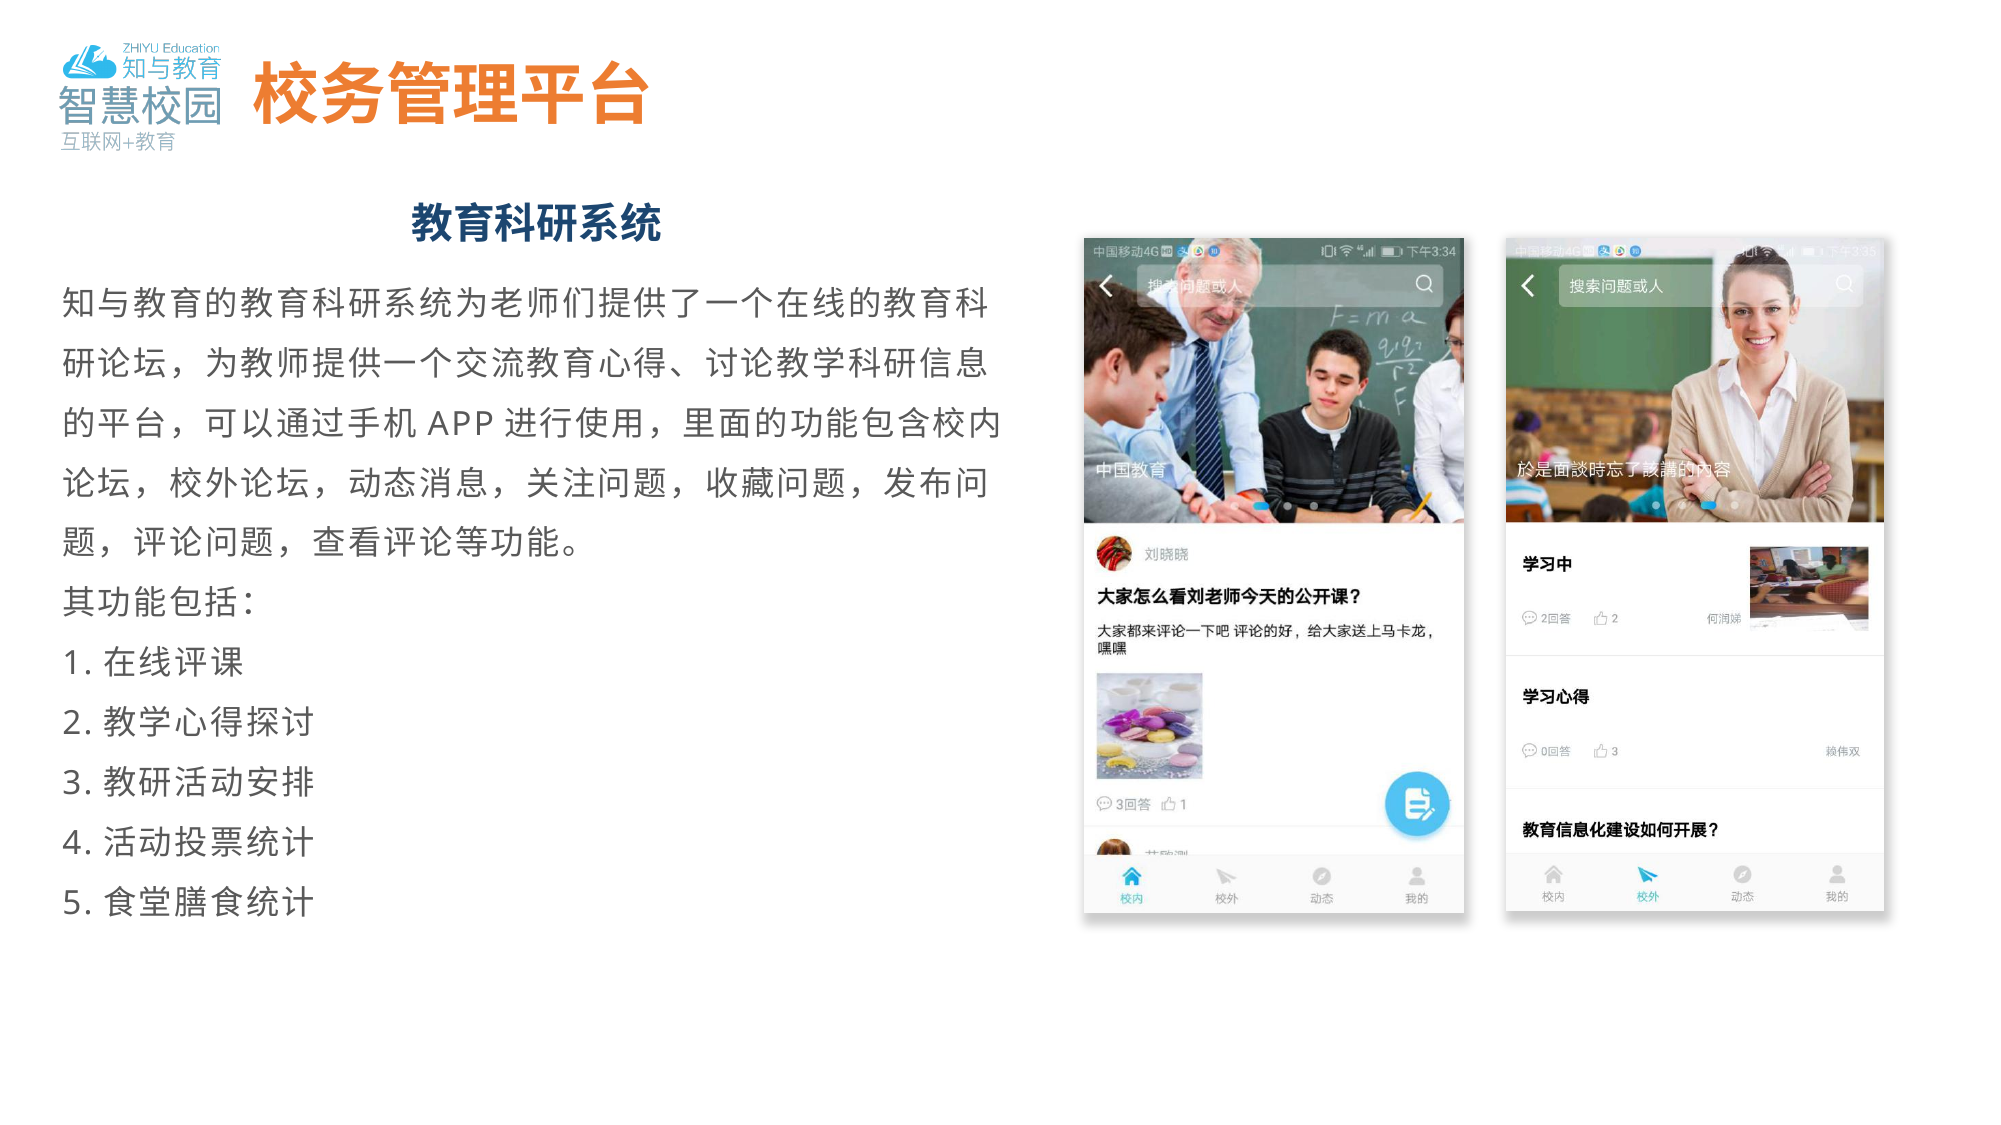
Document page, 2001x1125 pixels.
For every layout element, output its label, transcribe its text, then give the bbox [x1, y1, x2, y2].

text_box 知与教育的教育科研系统为老师们提供了一个在线的教育科研论坛，为教师提供一个交流教育心得、讨论教学科研信息的平台，可以通过手机APP进行使用，里面的功能包含校内论坛，校外论坛，动态消息，关注问题，收藏问题，发布问题，评论问题，查看评论等功能。 其功能包括： 1.在线评课 2.教学心得探讨 3.教研活动安排 4.活动投票统计 5.食堂膳食统计 [47, 254, 1026, 929]
text_box 教育科研系统 [293, 189, 780, 254]
picture [1506, 238, 1884, 911]
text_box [59, 44, 942, 151]
picture [1084, 238, 1464, 913]
